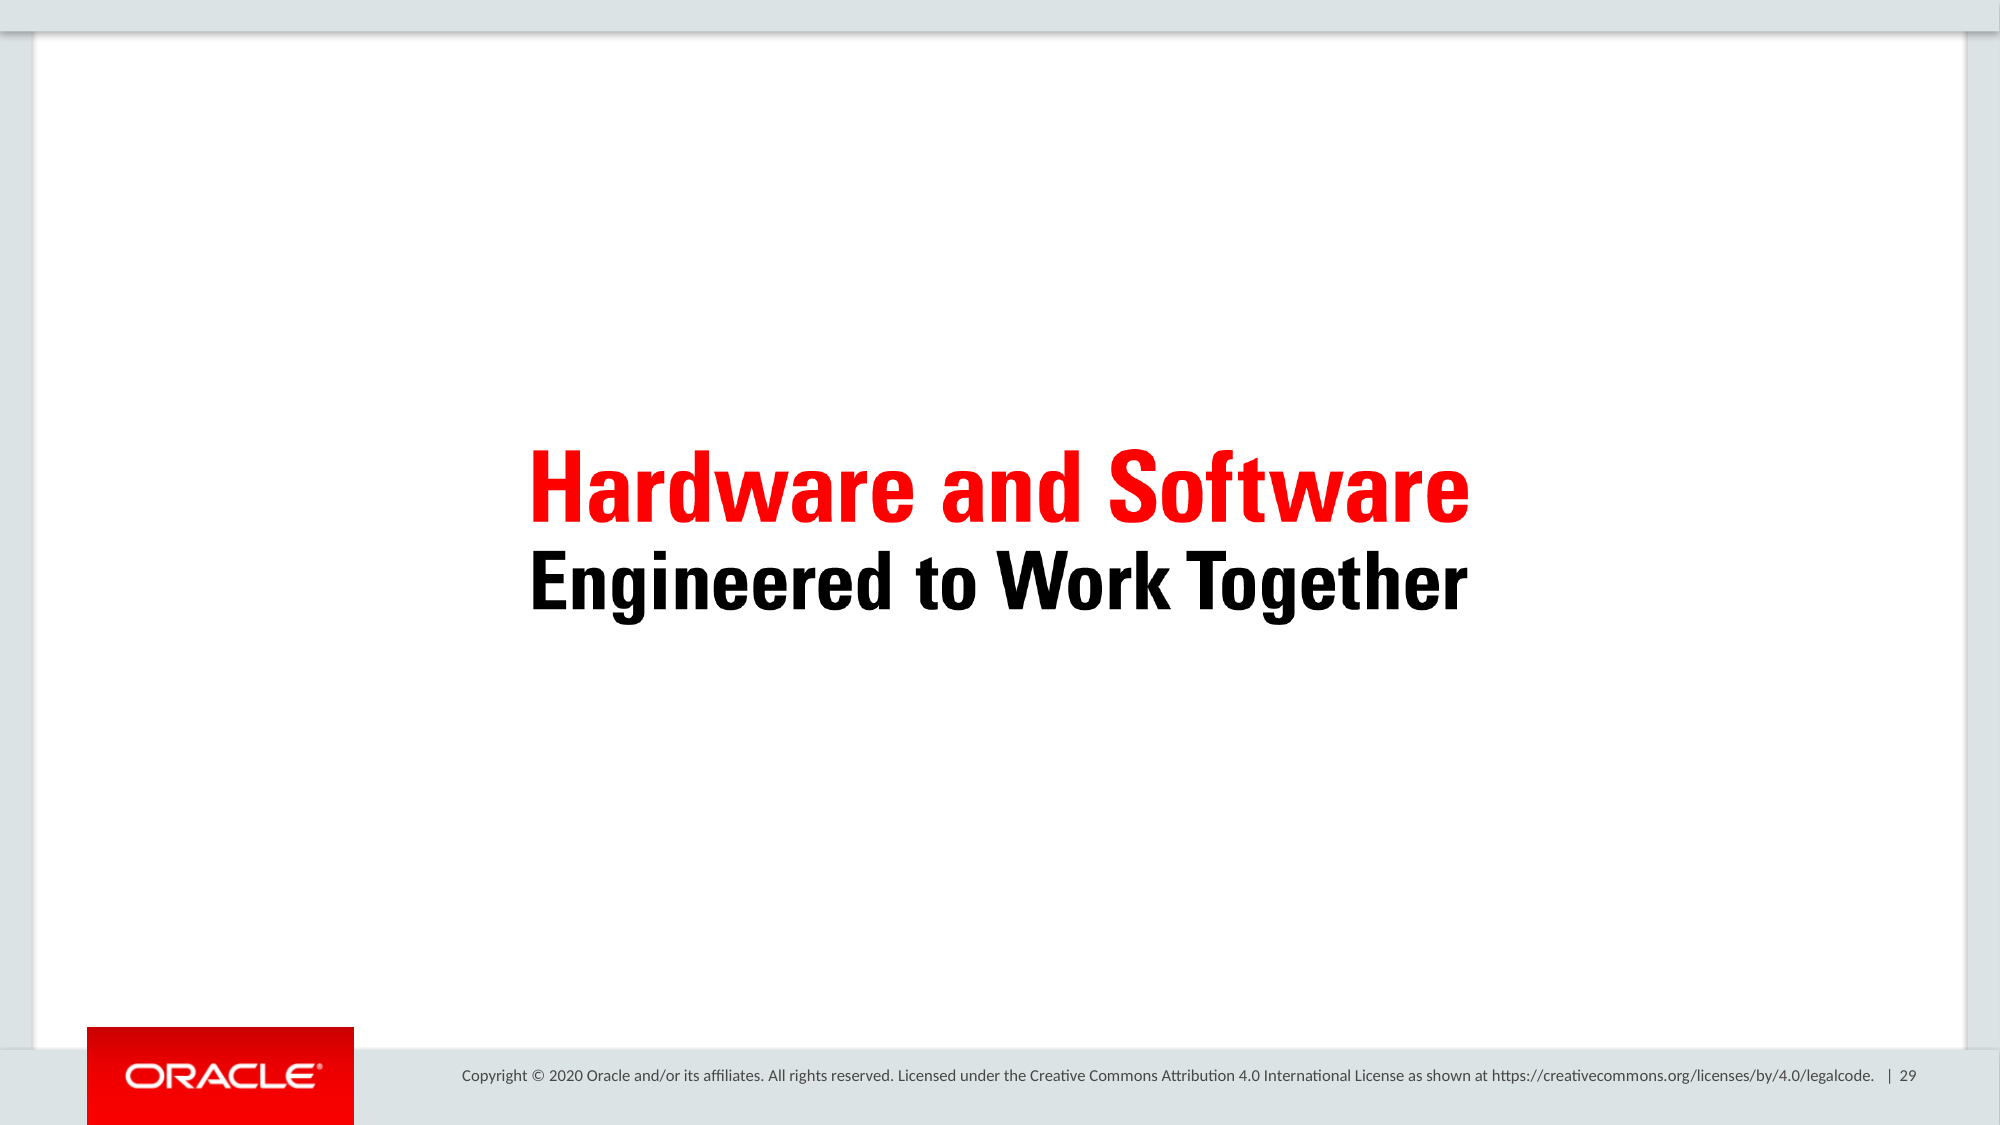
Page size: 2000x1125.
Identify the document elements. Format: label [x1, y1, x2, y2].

picture [87, 1027, 354, 1125]
picture [462, 379, 1537, 680]
